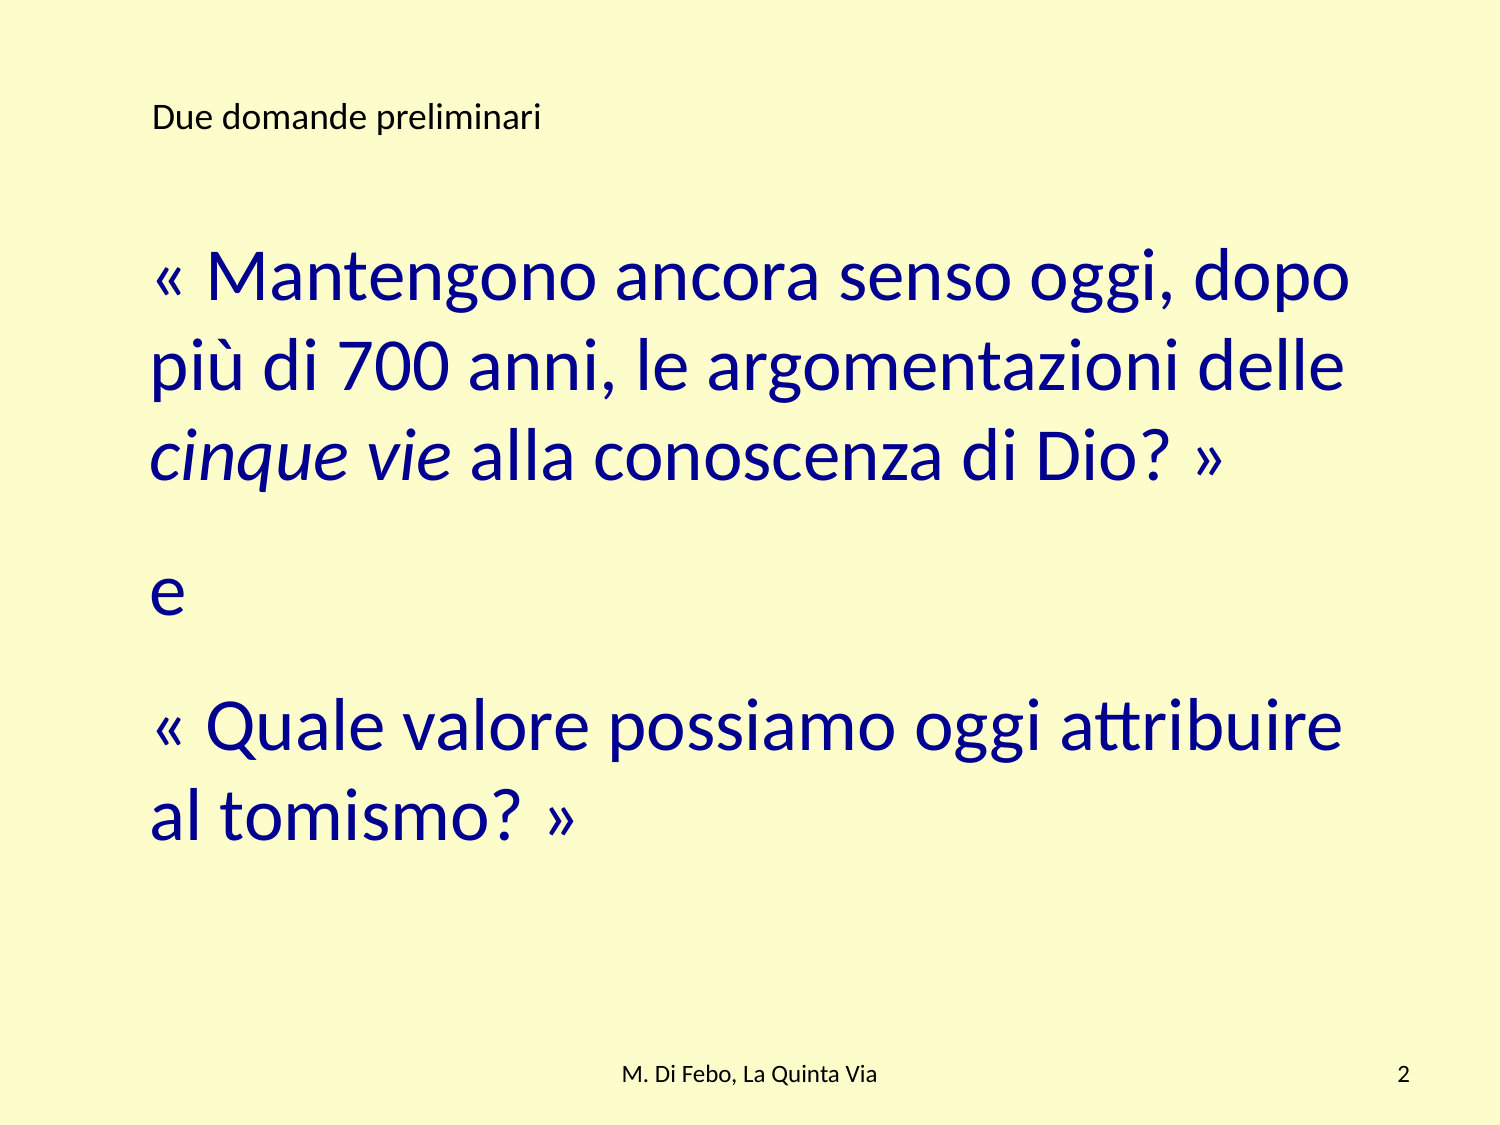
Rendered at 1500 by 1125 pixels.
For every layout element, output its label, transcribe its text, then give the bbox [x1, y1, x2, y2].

footer M. Di Febo, La Quinta Via [512, 1042, 988, 1103]
text_box « Mantengono ancora senso oggi, dopo più di 700 anni, le argomentazioni delle cinque vie alla conoscenza di Dio? » e « Quale valore possiamo oggi attribuire al tomismo? » [134, 217, 1374, 863]
slide_number 2 [1074, 1042, 1425, 1103]
text_box Due domande preliminari [137, 84, 558, 145]
